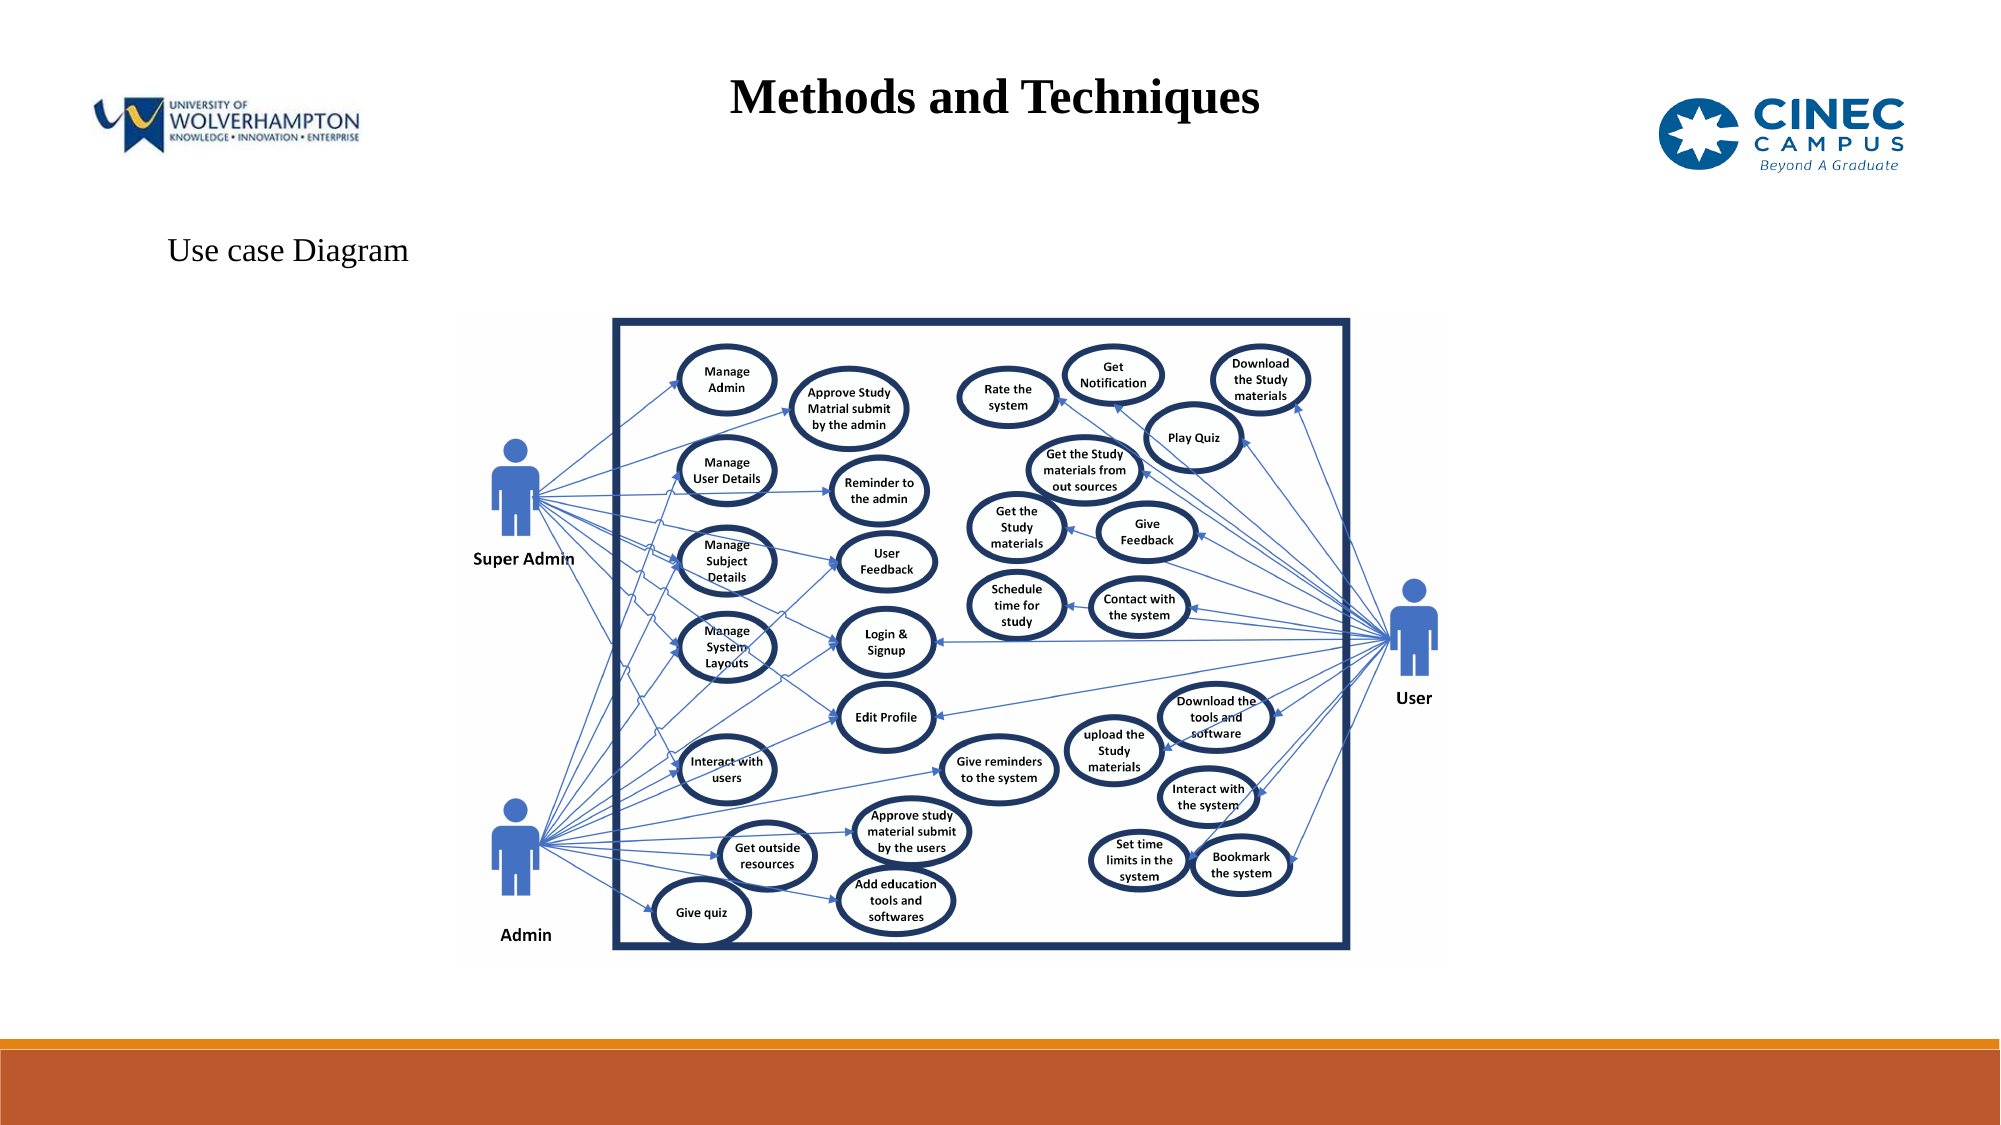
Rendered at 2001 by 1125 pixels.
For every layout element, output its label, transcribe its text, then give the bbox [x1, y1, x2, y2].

text_box Methods and Techniques Use case Diagram [86, 56, 1904, 401]
picture [1655, 93, 1910, 175]
picture [90, 93, 364, 156]
picture [456, 310, 1449, 963]
